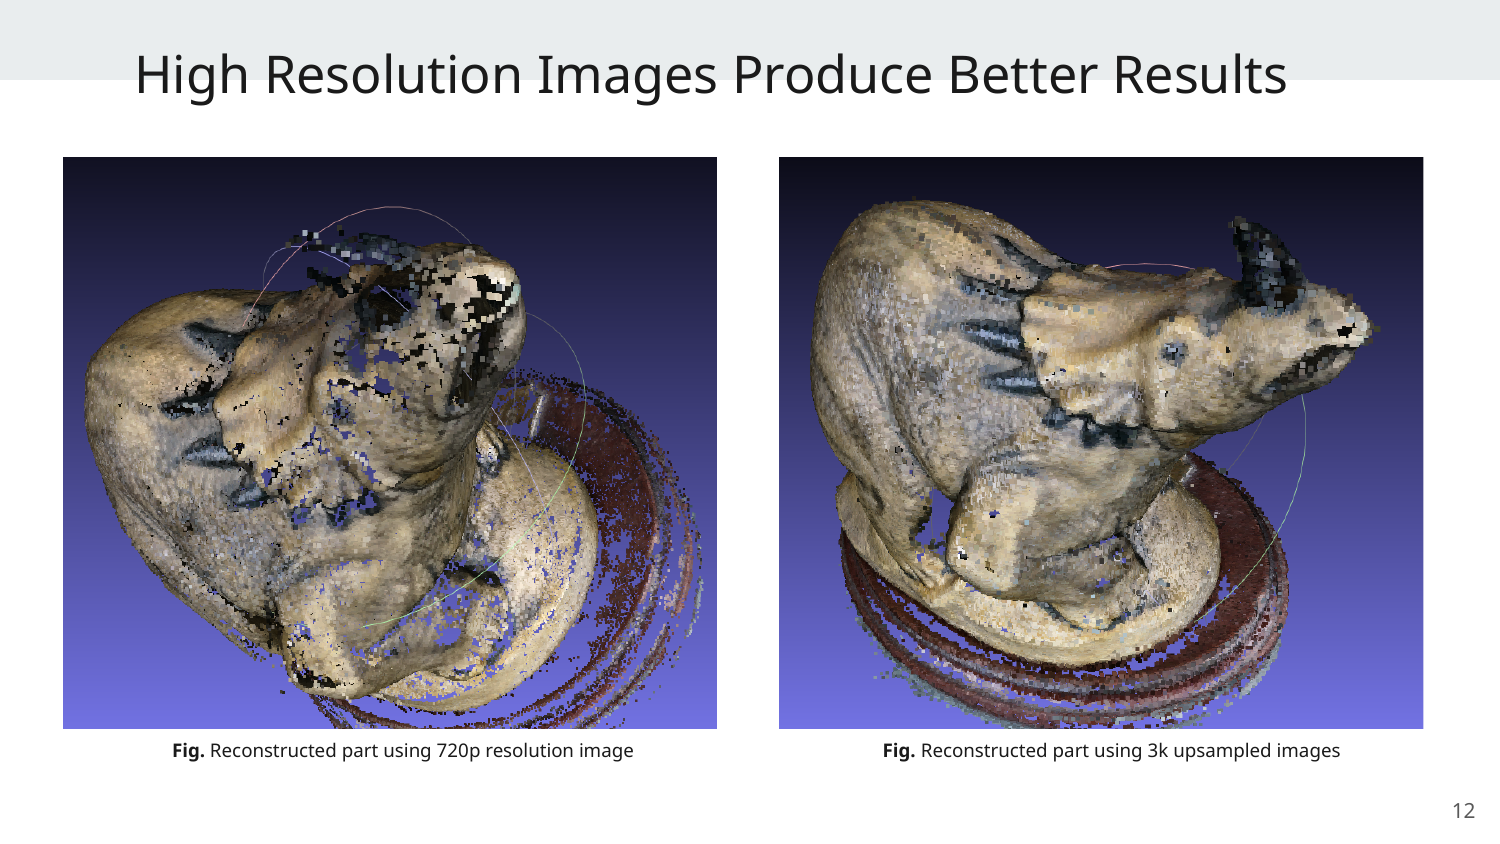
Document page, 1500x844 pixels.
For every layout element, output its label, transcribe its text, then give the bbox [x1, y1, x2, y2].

title High Resolution Images Produce Better Results [119, 26, 1381, 115]
picture [778, 157, 1424, 729]
text_box Fig. Reconstructed part using 3k upsampled images [867, 738, 1385, 773]
picture [62, 157, 718, 729]
text_box Fig. Reconstructed part using 720p resolution image [157, 738, 675, 773]
slide_number 12 [1400, 779, 1491, 844]
